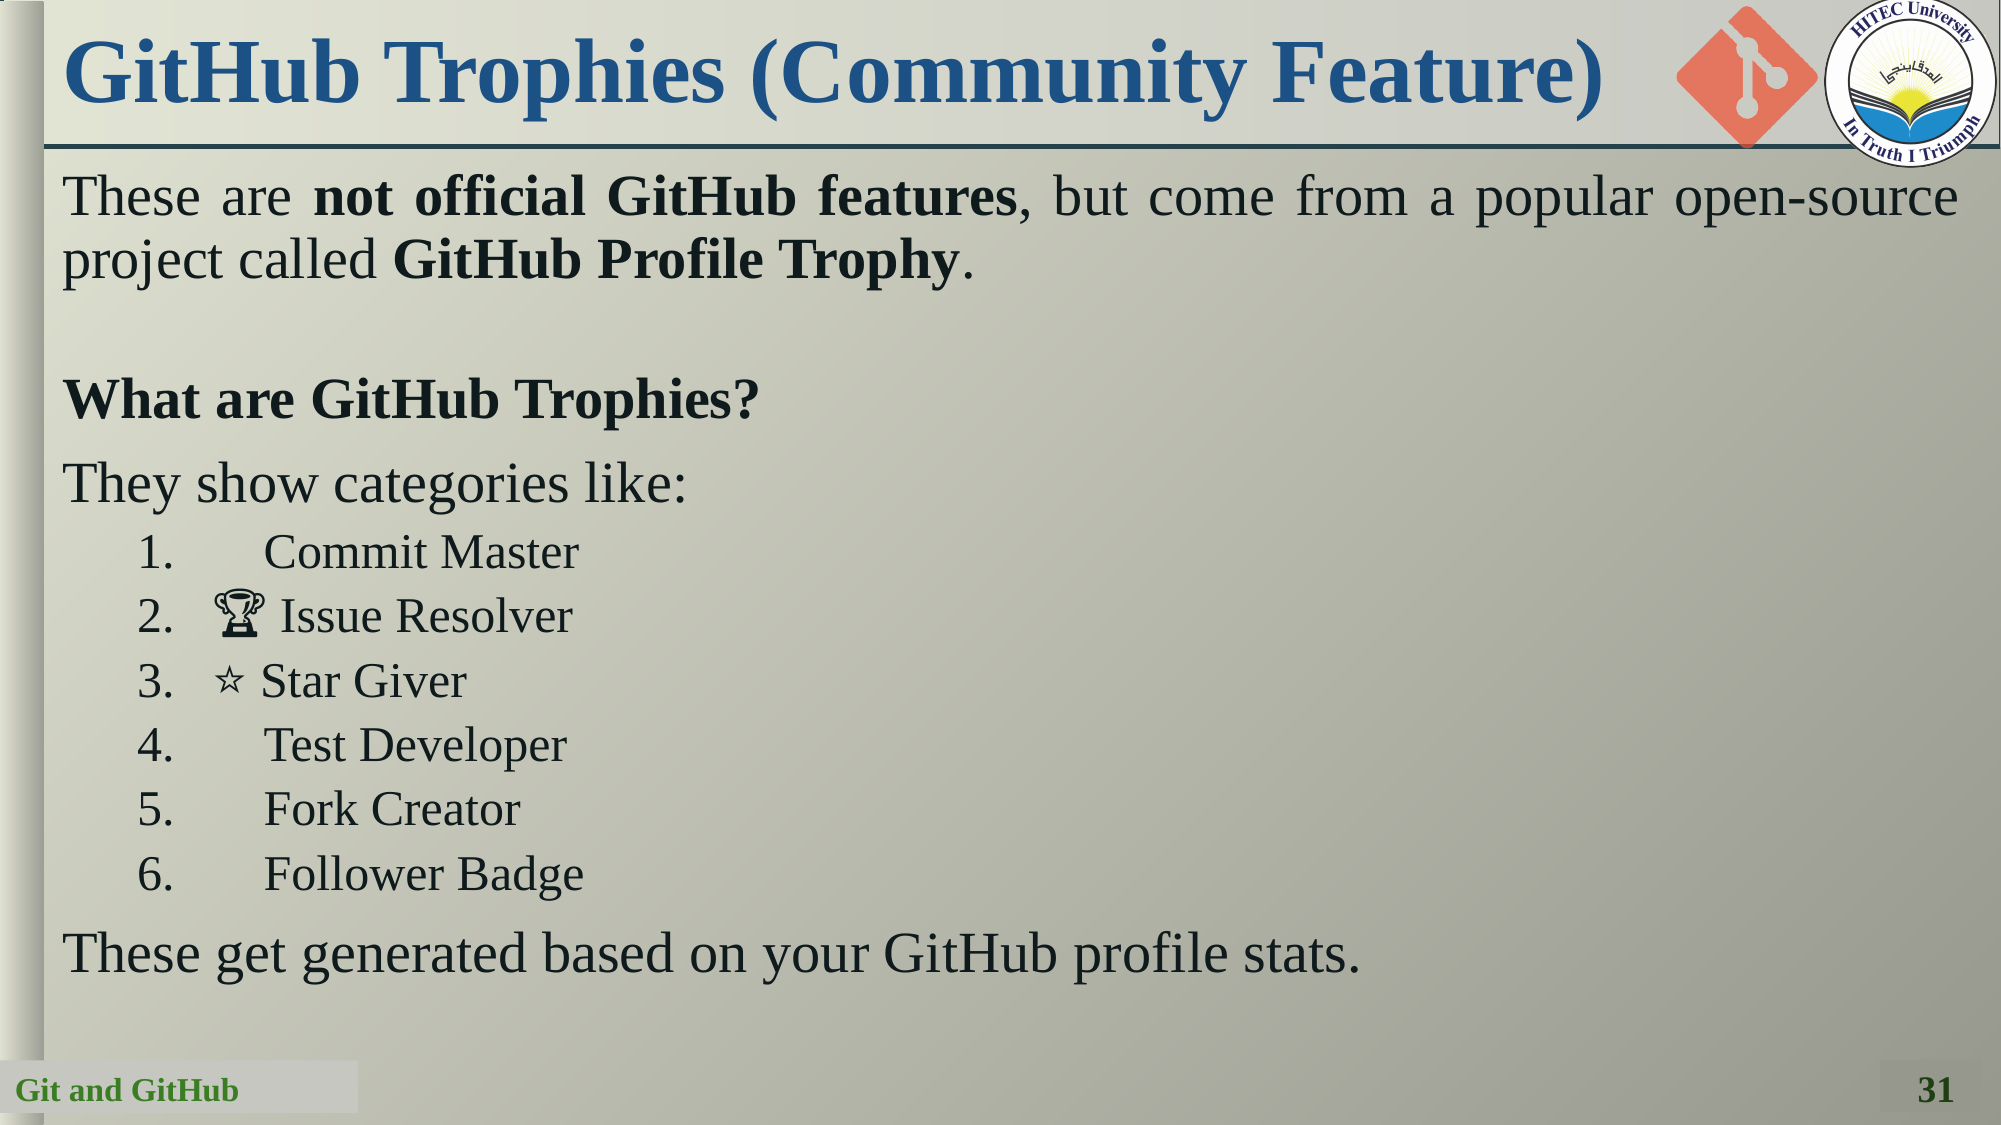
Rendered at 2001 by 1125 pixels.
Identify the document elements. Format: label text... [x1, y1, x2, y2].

slide_number 31 [1692, 1057, 1970, 1118]
title GitHub Trophies (Community Feature) [47, 5, 1915, 141]
picture [1824, 0, 1997, 168]
list These are not official GitHub features, but come from a popular open-source project called GitHub Profile Trophy. What are GitHub Trophies? They show categories like: 🥇 Commit Master 🏆 Issue Resolver ⭐ Star Giver 🧪 Test Developer 🍴 Fork Creator 👥 Follower Badge These get generated based on your GitHub profile stats. [47, 157, 1975, 1100]
picture [1672, 144, 1823, 149]
